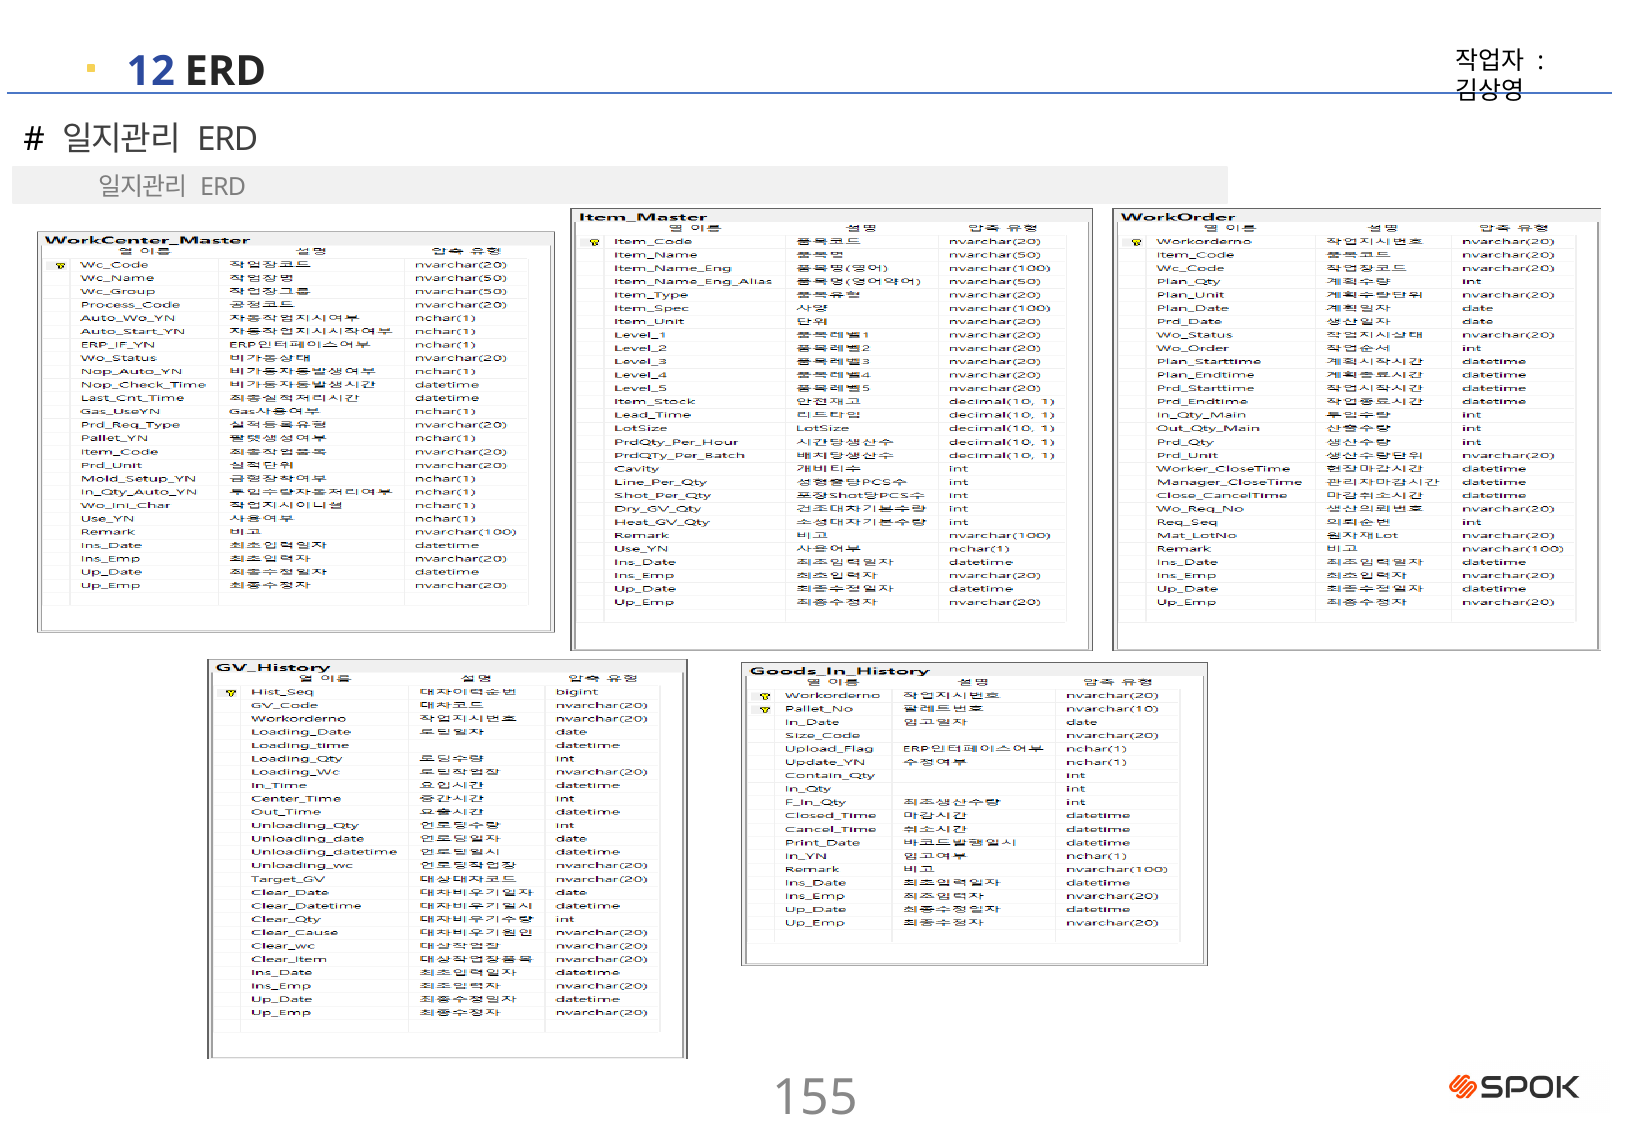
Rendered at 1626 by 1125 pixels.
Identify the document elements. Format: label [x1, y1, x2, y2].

picture [1449, 1060, 1610, 1114]
text_box [21, 115, 399, 157]
text_box [10, 166, 1229, 208]
text_box [6, 37, 1625, 113]
slide_number [483, 1064, 1142, 1125]
picture [37, 208, 1610, 1059]
